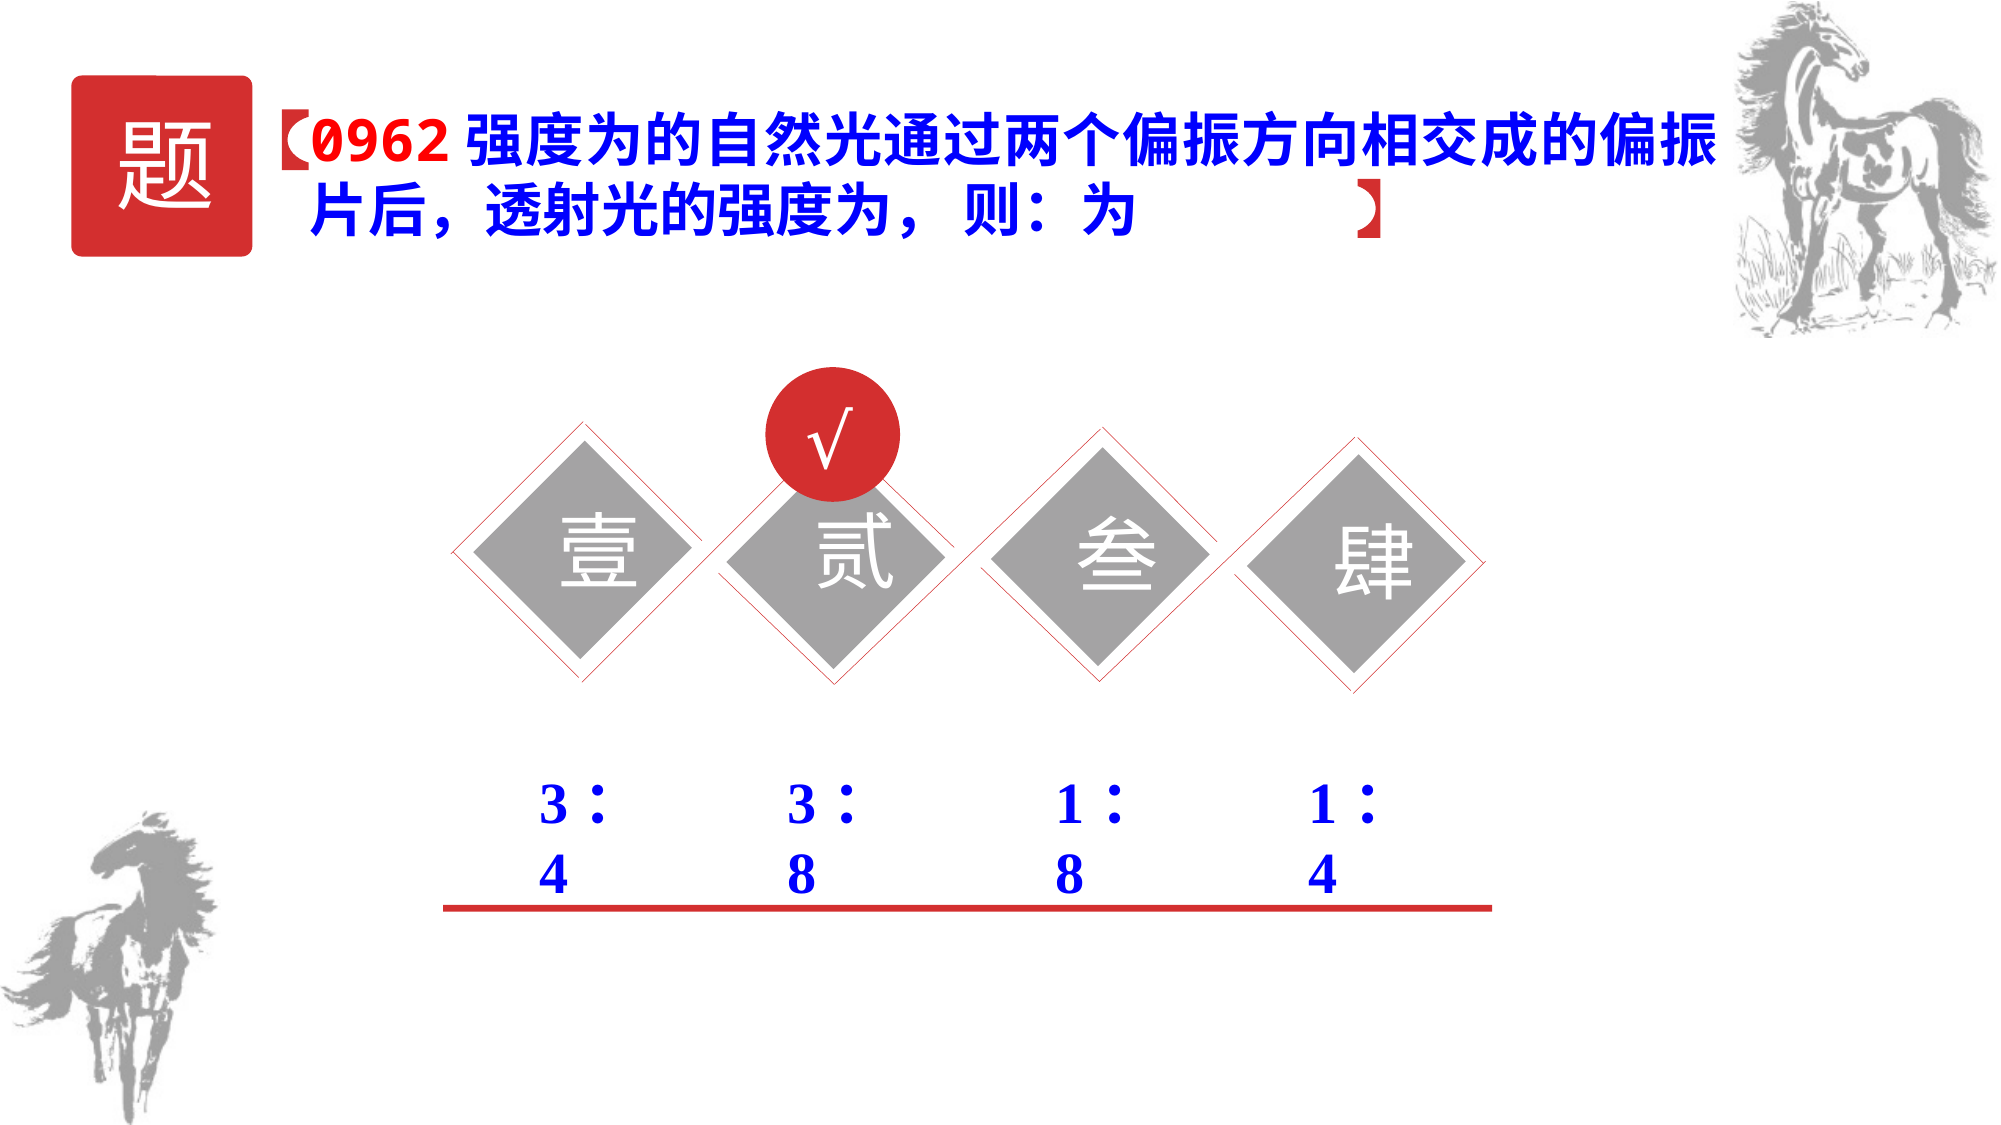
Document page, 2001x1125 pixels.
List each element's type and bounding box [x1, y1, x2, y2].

picture [1733, 1, 1998, 338]
picture [0, 810, 221, 1125]
text_box [281, 95, 1734, 252]
text_box [765, 367, 901, 502]
text_box [71, 75, 253, 257]
text_box [423, 400, 1513, 912]
